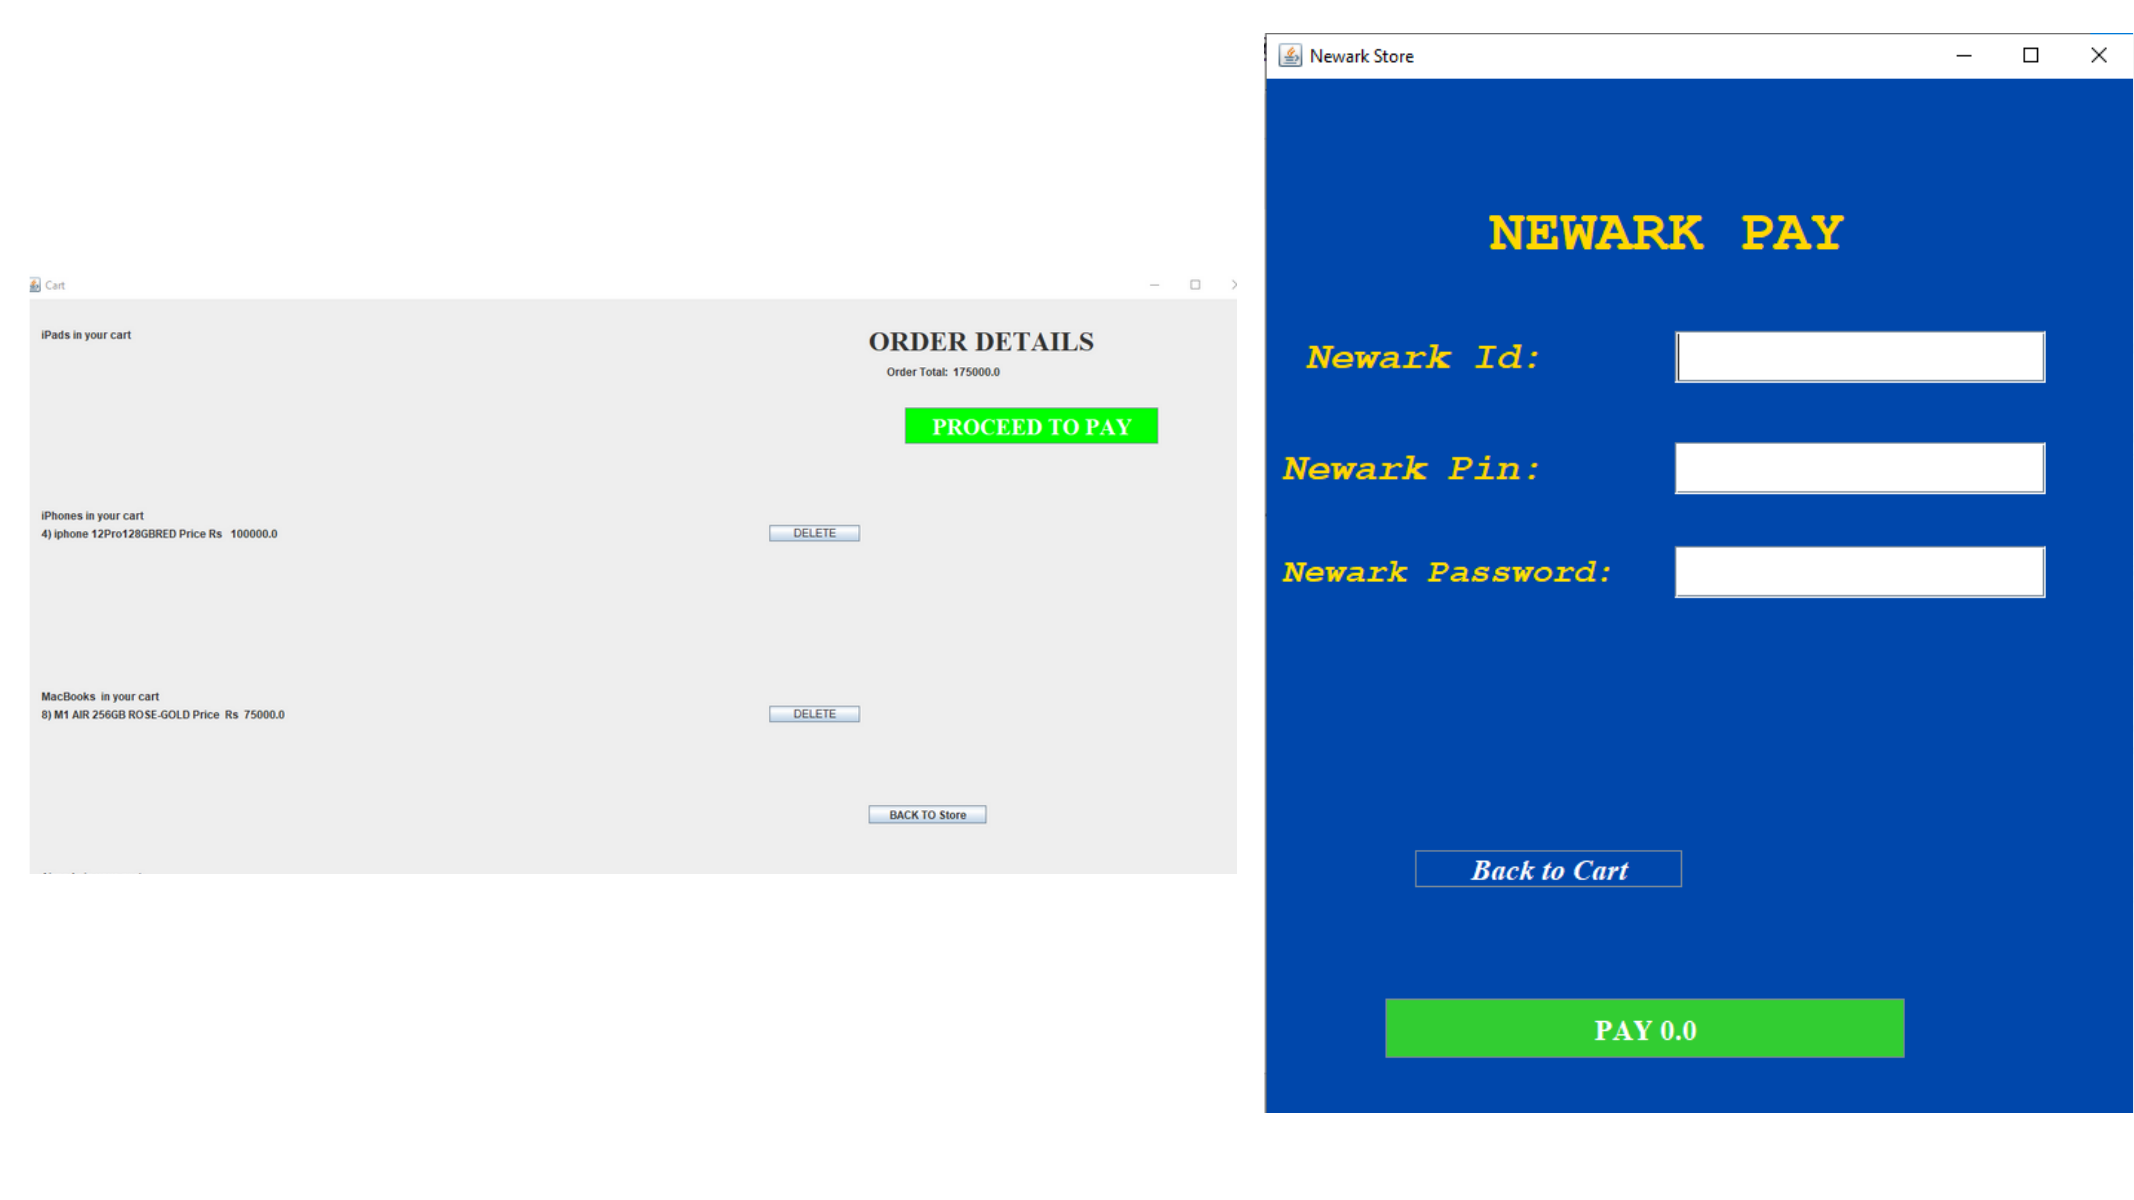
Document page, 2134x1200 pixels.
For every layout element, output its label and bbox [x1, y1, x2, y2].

picture [29, 272, 1238, 874]
picture [1264, 33, 2134, 1113]
